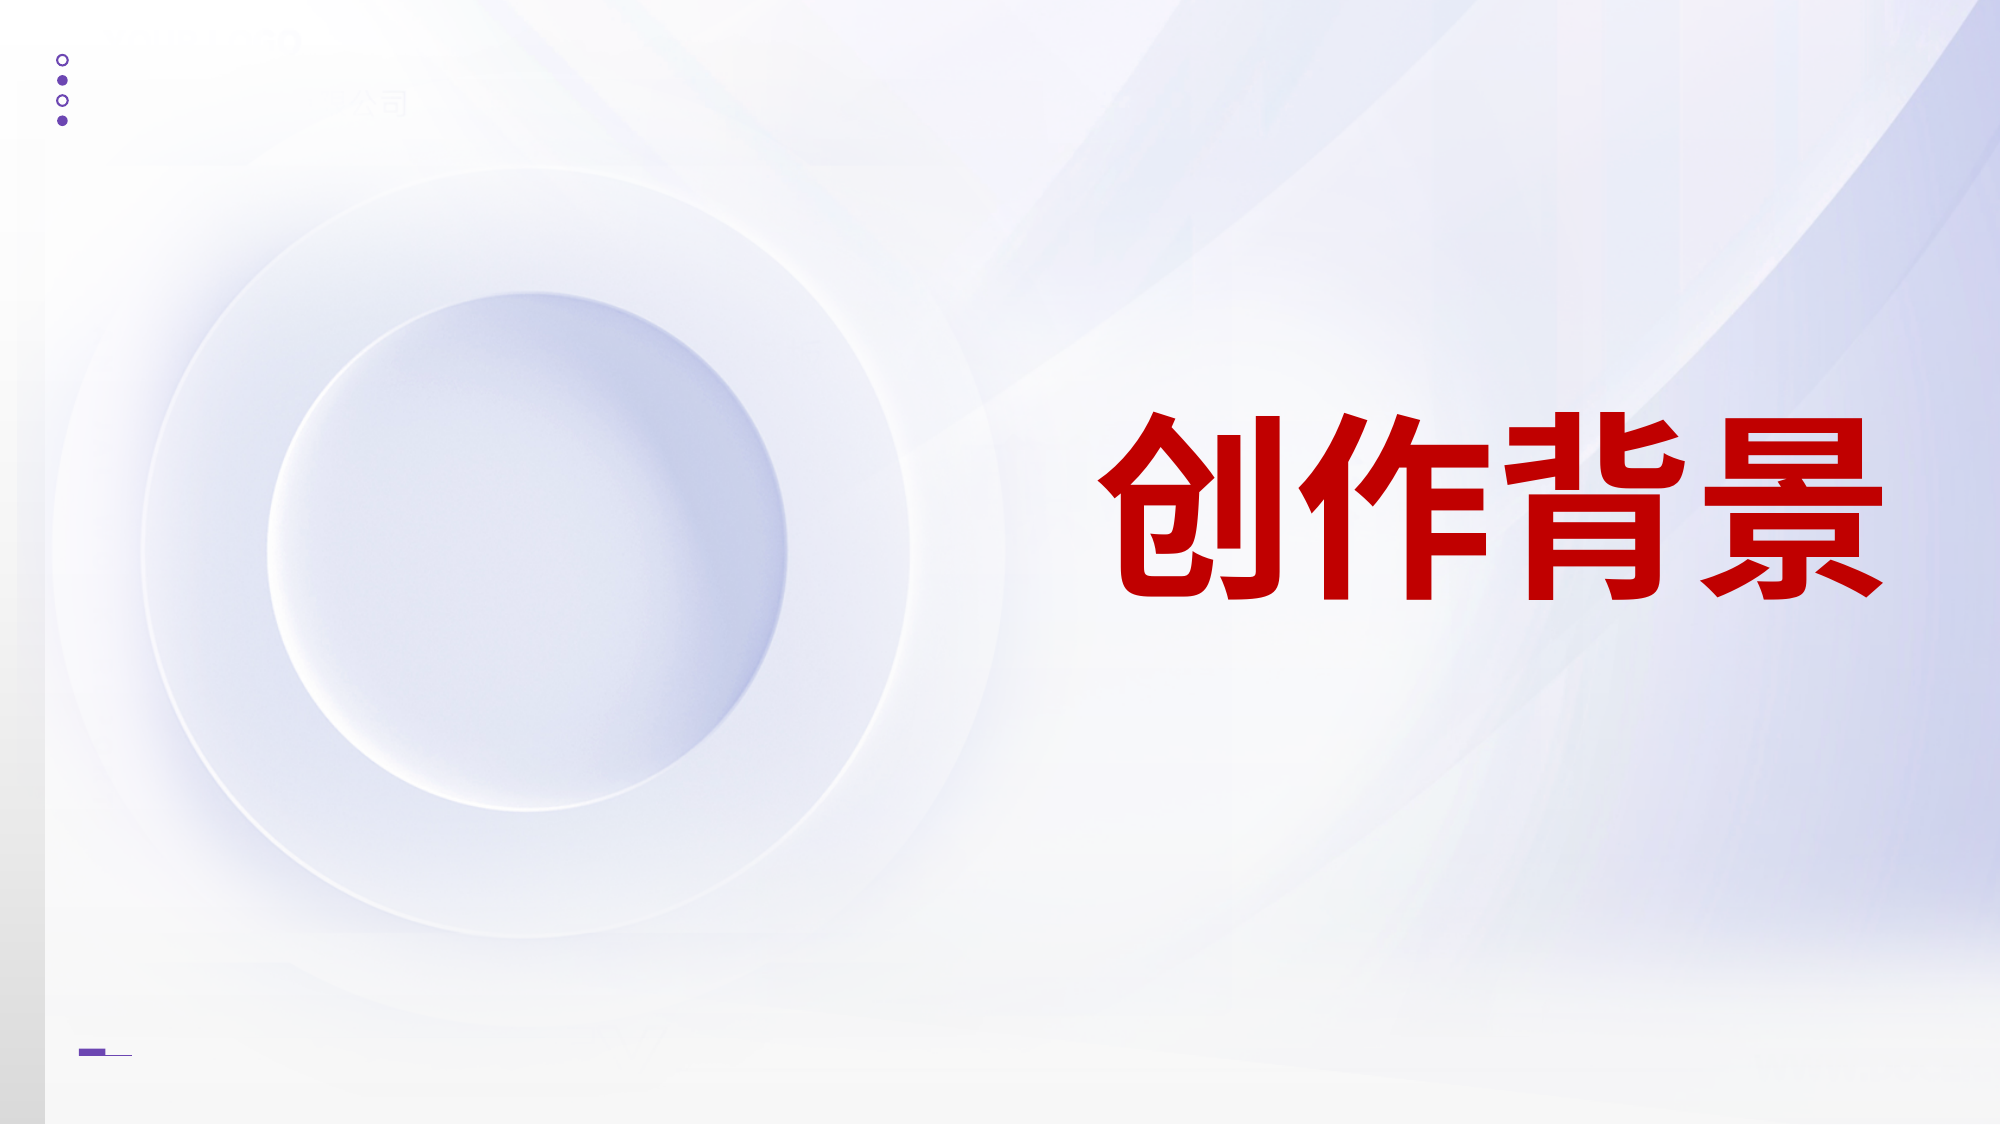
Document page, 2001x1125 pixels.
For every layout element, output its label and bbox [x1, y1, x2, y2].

text_box [78, 1048, 133, 1056]
text_box [57, 54, 68, 127]
picture [0, 0, 2001, 1125]
